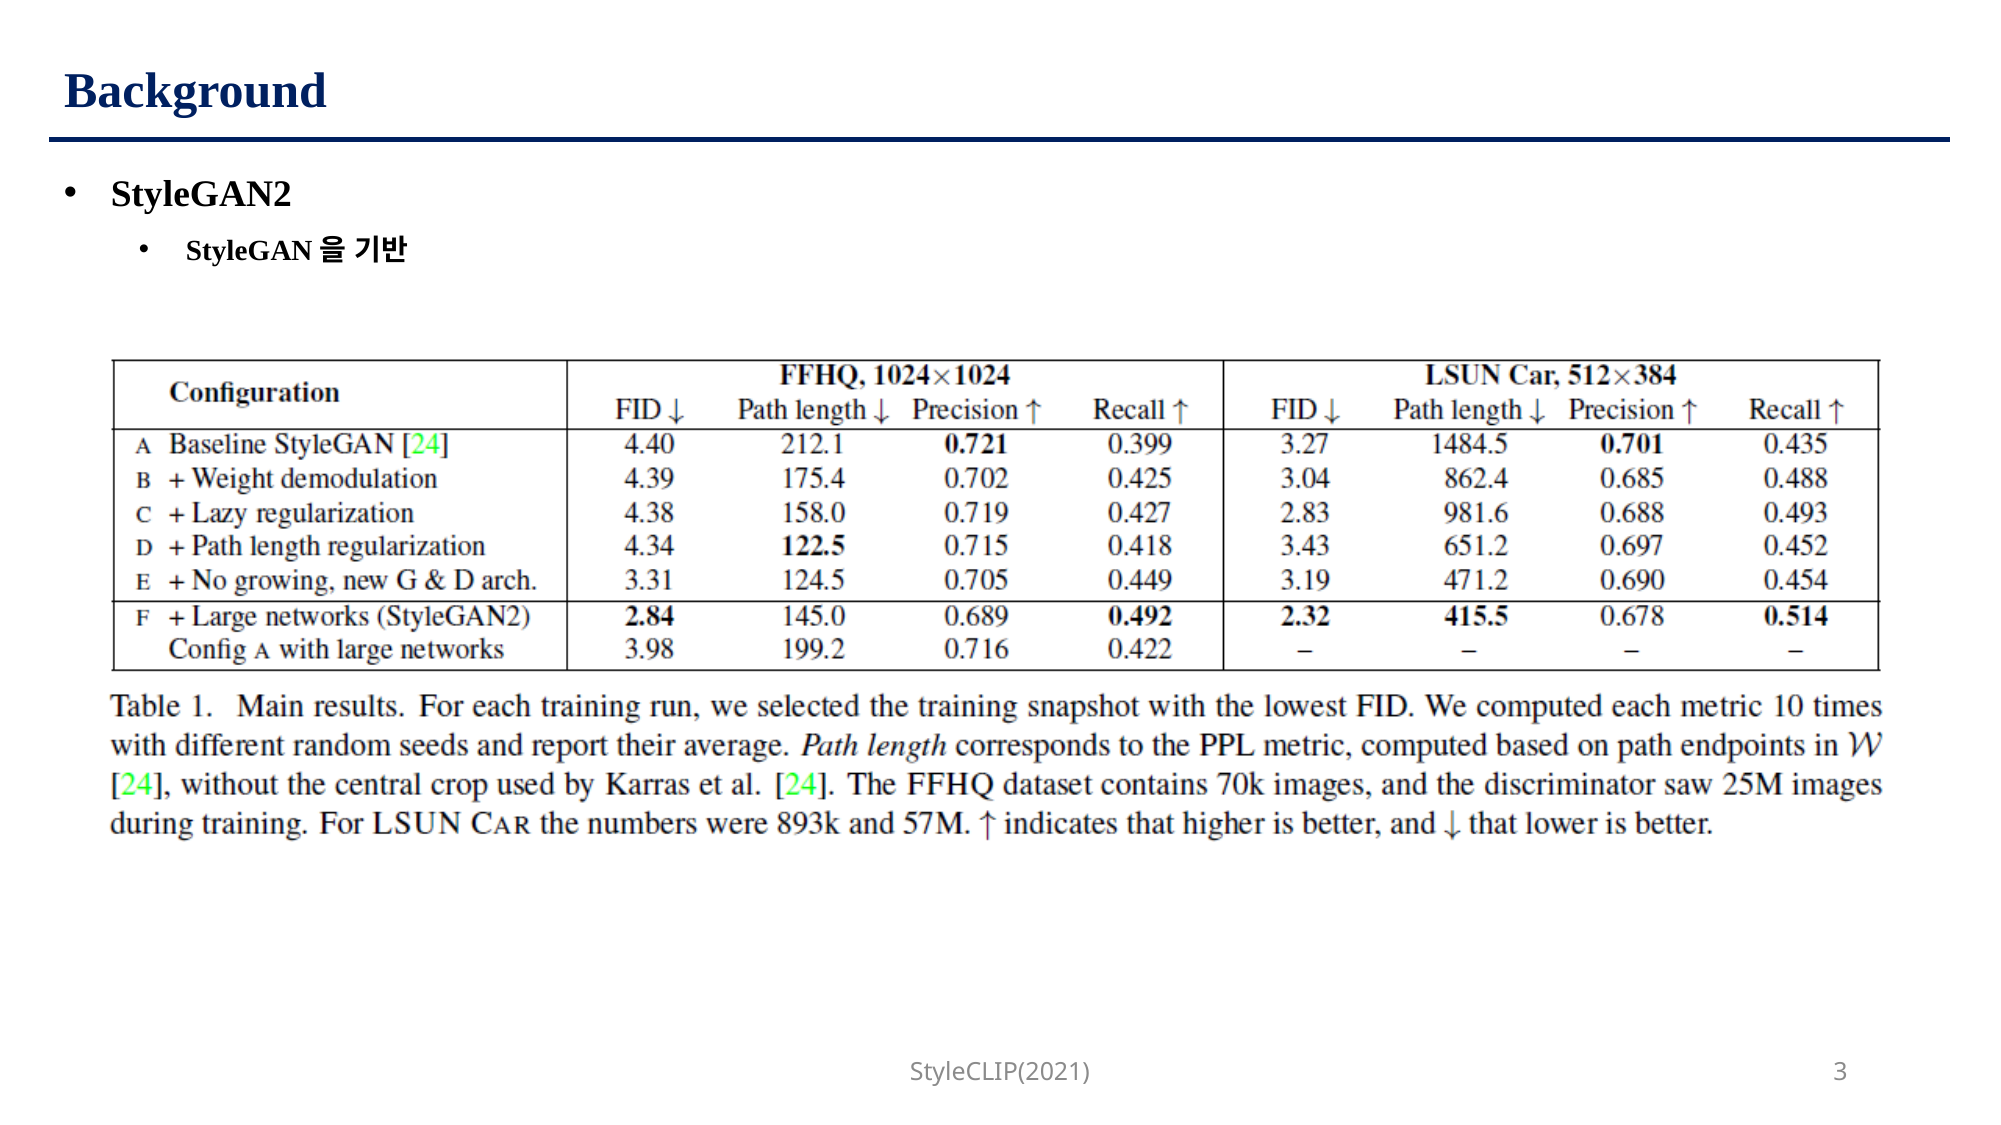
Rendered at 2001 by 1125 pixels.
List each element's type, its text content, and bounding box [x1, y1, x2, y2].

title Background [49, 43, 1950, 137]
text_box StyleGAN2 StyleGAN을 기반 [48, 138, 1951, 1002]
picture [104, 352, 1895, 845]
footer StyleCLIP(2021) [662, 1042, 1338, 1103]
slide_number 3 [1412, 1042, 1863, 1103]
